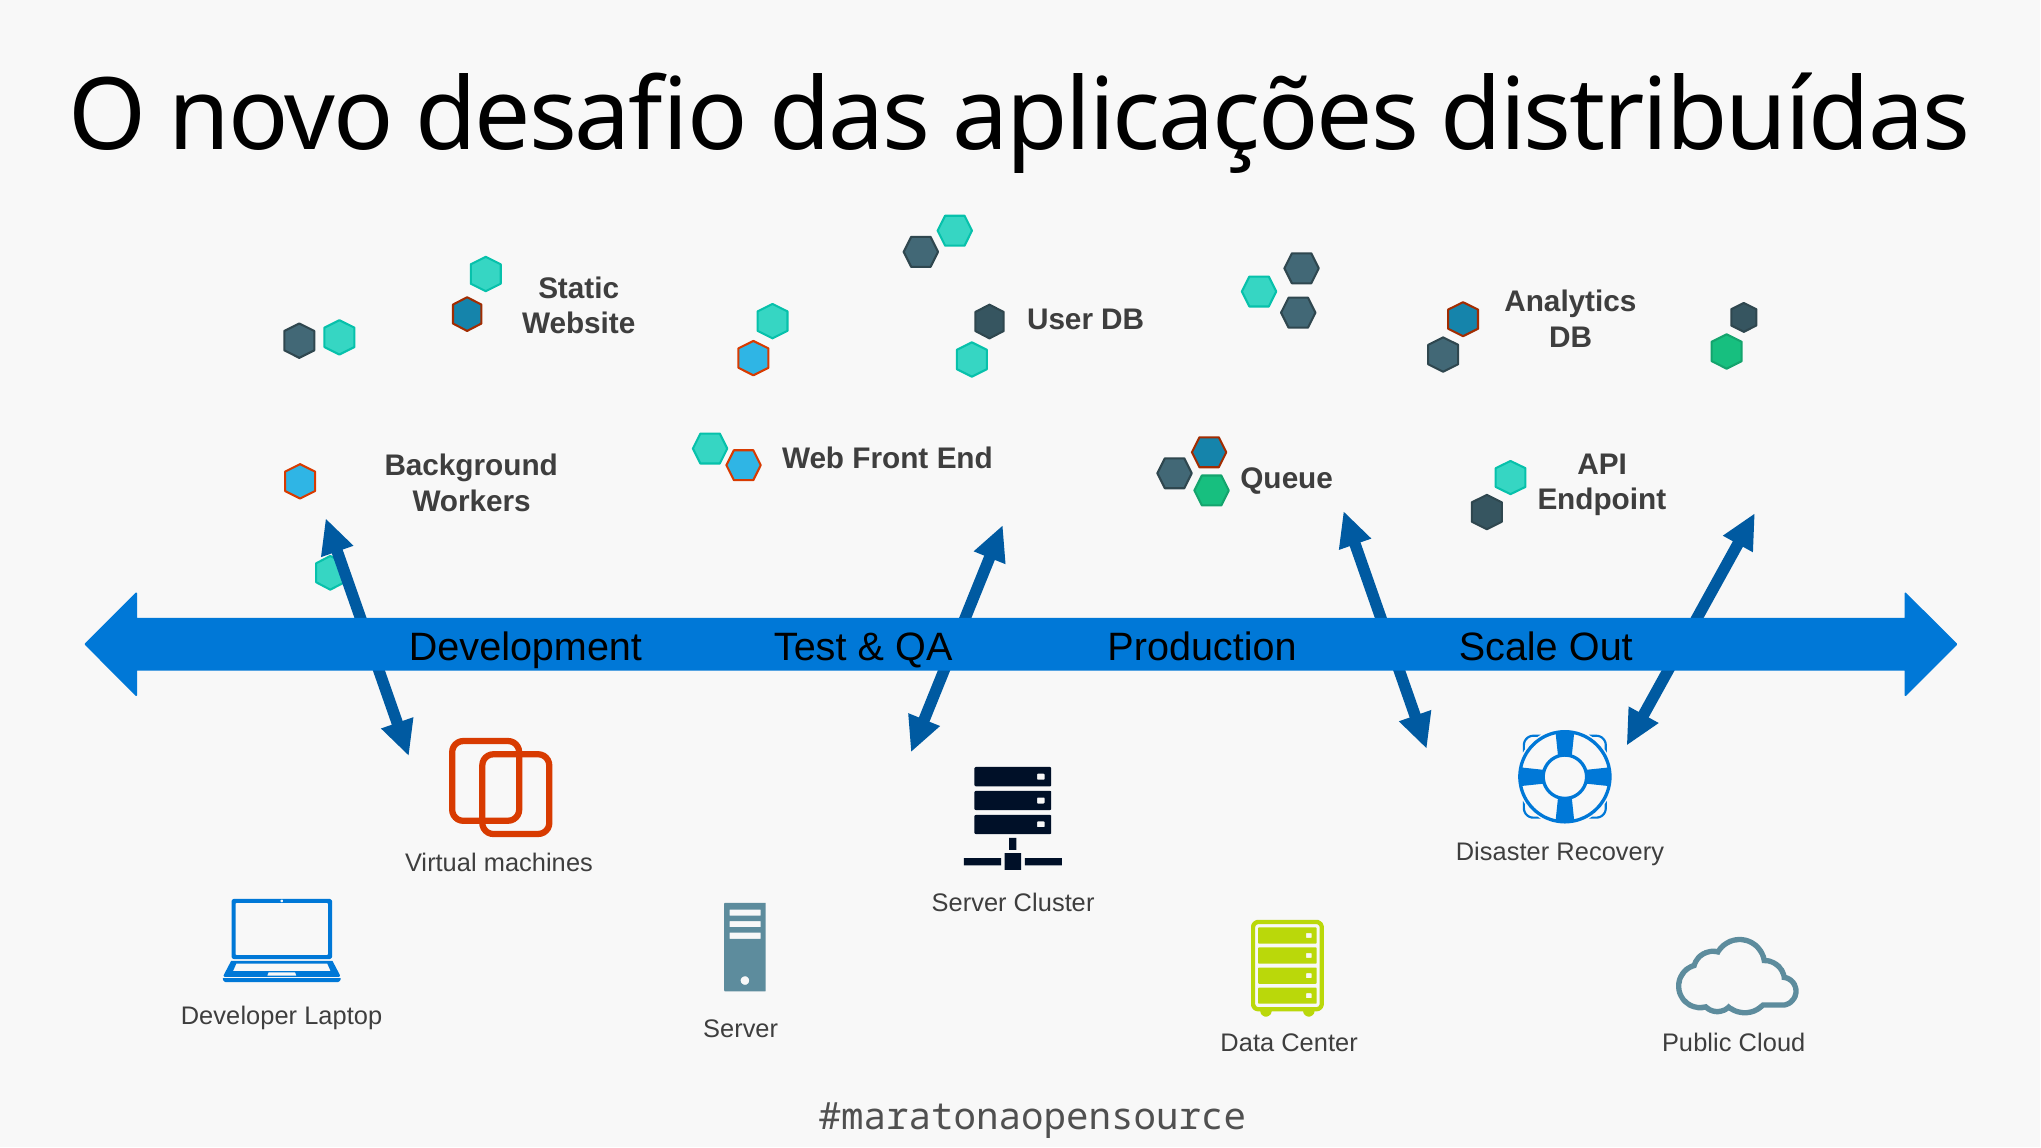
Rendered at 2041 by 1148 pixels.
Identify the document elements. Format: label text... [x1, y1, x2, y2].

text_box Server Cluster [889, 885, 1137, 917]
text_box [974, 790, 1052, 811]
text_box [222, 898, 341, 983]
text_box [1241, 275, 1278, 308]
text_box [1494, 460, 1527, 495]
text_box [974, 814, 1052, 835]
text_box [469, 256, 502, 292]
text_box Analytics DB [1482, 281, 1659, 354]
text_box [911, 525, 1003, 752]
text_box API Endpoint [1535, 444, 1670, 513]
text_box [974, 303, 1005, 340]
title O novo desafio das aplicações distribuídas [45, 48, 1996, 199]
text_box Development Test & QA Production Scale Out [84, 592, 325, 696]
text_box Developer Laptop [180, 998, 383, 1030]
text_box [1009, 837, 1017, 850]
text_box Public Cloud [1661, 1025, 1806, 1057]
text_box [1517, 756, 1612, 824]
text_box [1004, 853, 1022, 870]
text_box [936, 214, 973, 247]
text_box Disaster Recovery [1455, 834, 1665, 866]
text_box [1251, 919, 1324, 1017]
text_box [956, 341, 988, 378]
text_box [756, 303, 789, 340]
text_box [1283, 252, 1320, 285]
text_box [283, 322, 316, 359]
text_box Queue [1240, 458, 1334, 494]
text_box [452, 296, 483, 332]
text_box [1730, 302, 1758, 333]
text_box Virtual machines [404, 845, 594, 877]
text_box User DB [1027, 299, 1145, 336]
text_box [902, 236, 939, 268]
text_box [1471, 494, 1503, 513]
text_box [64, 199, 1986, 1100]
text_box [325, 513, 1755, 756]
text_box [963, 858, 1002, 866]
text_box [725, 449, 762, 482]
text_box Background Workers [361, 445, 582, 513]
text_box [1343, 511, 1427, 749]
text_box [1447, 301, 1479, 337]
text_box [1156, 457, 1193, 490]
text_box Development Test & QA Production Scale Out [1755, 592, 1957, 696]
text_box [1193, 474, 1230, 507]
text_box [1024, 858, 1062, 866]
text_box Web Front End [764, 438, 1011, 474]
text_box [1427, 336, 1460, 373]
text_box [284, 463, 316, 500]
text_box Data Center [1220, 1026, 1359, 1057]
text_box Static Website [512, 268, 646, 340]
text_box [692, 432, 729, 465]
text_box [1280, 296, 1317, 329]
text_box [323, 319, 356, 356]
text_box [451, 756, 550, 835]
text_box [315, 557, 325, 588]
text_box [1191, 436, 1228, 469]
text_box [1676, 936, 1799, 1016]
text_box [974, 766, 1052, 787]
text_box [1710, 333, 1743, 370]
text_box [737, 340, 770, 377]
text_box [724, 902, 766, 992]
text_box Server [703, 1011, 779, 1043]
